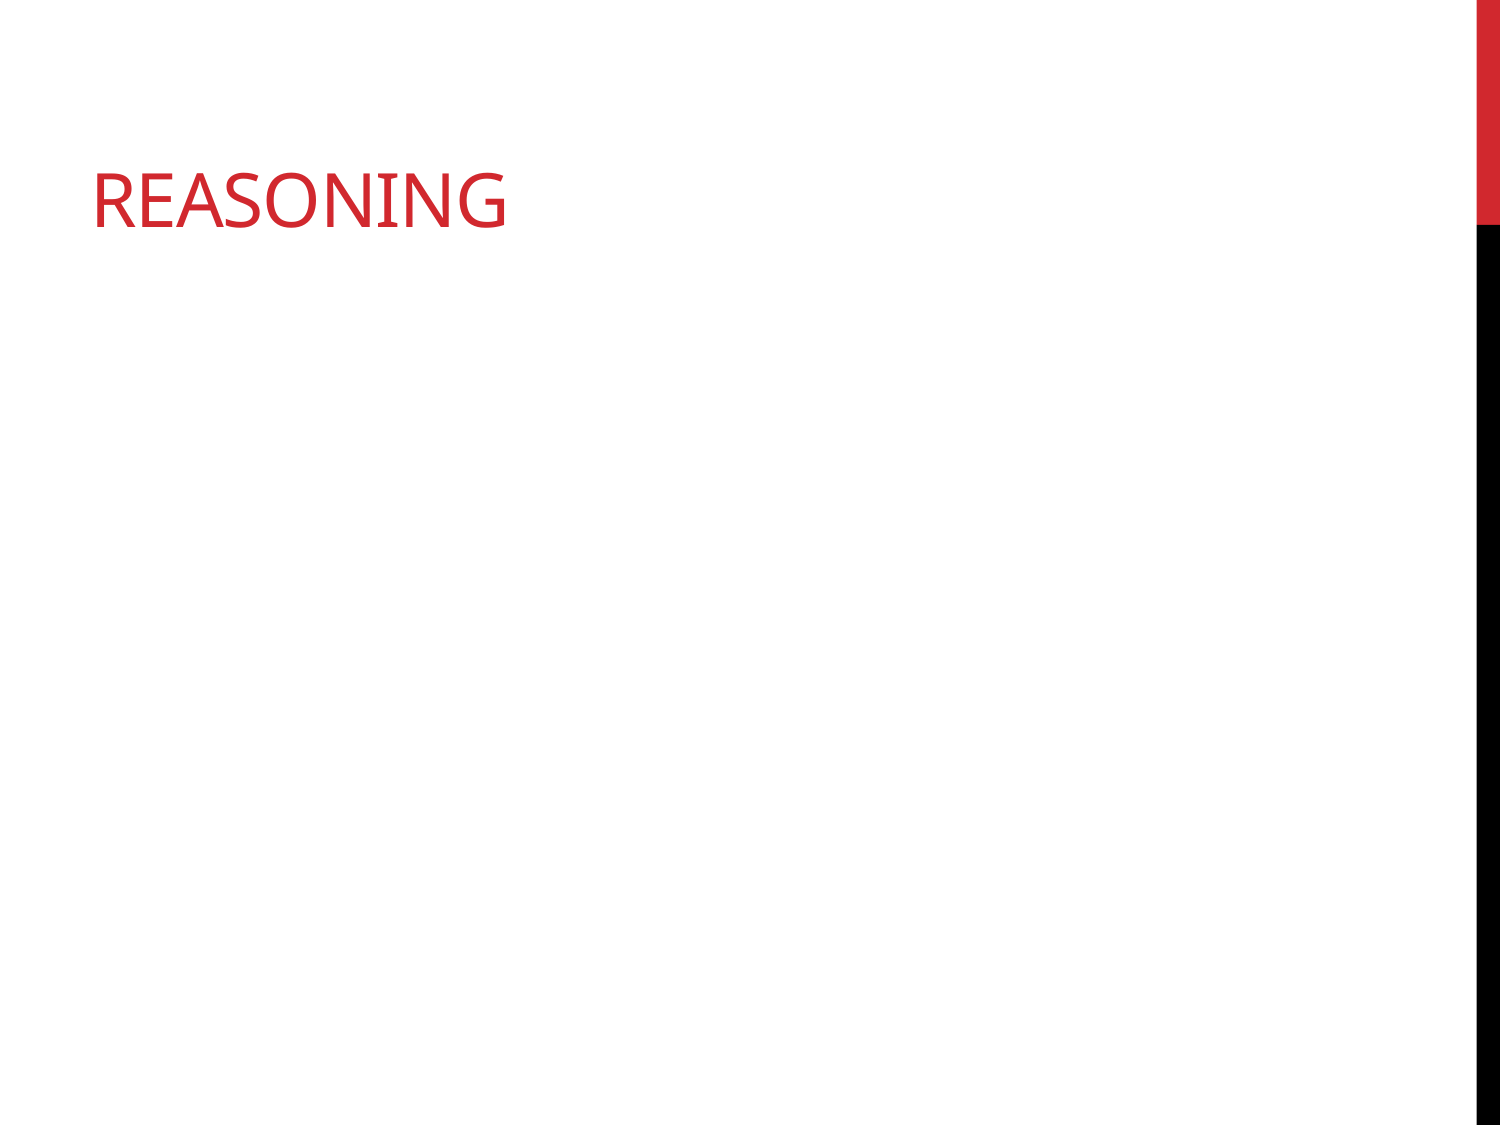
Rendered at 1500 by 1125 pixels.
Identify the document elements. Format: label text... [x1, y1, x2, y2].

title reasoning [75, 25, 1025, 250]
